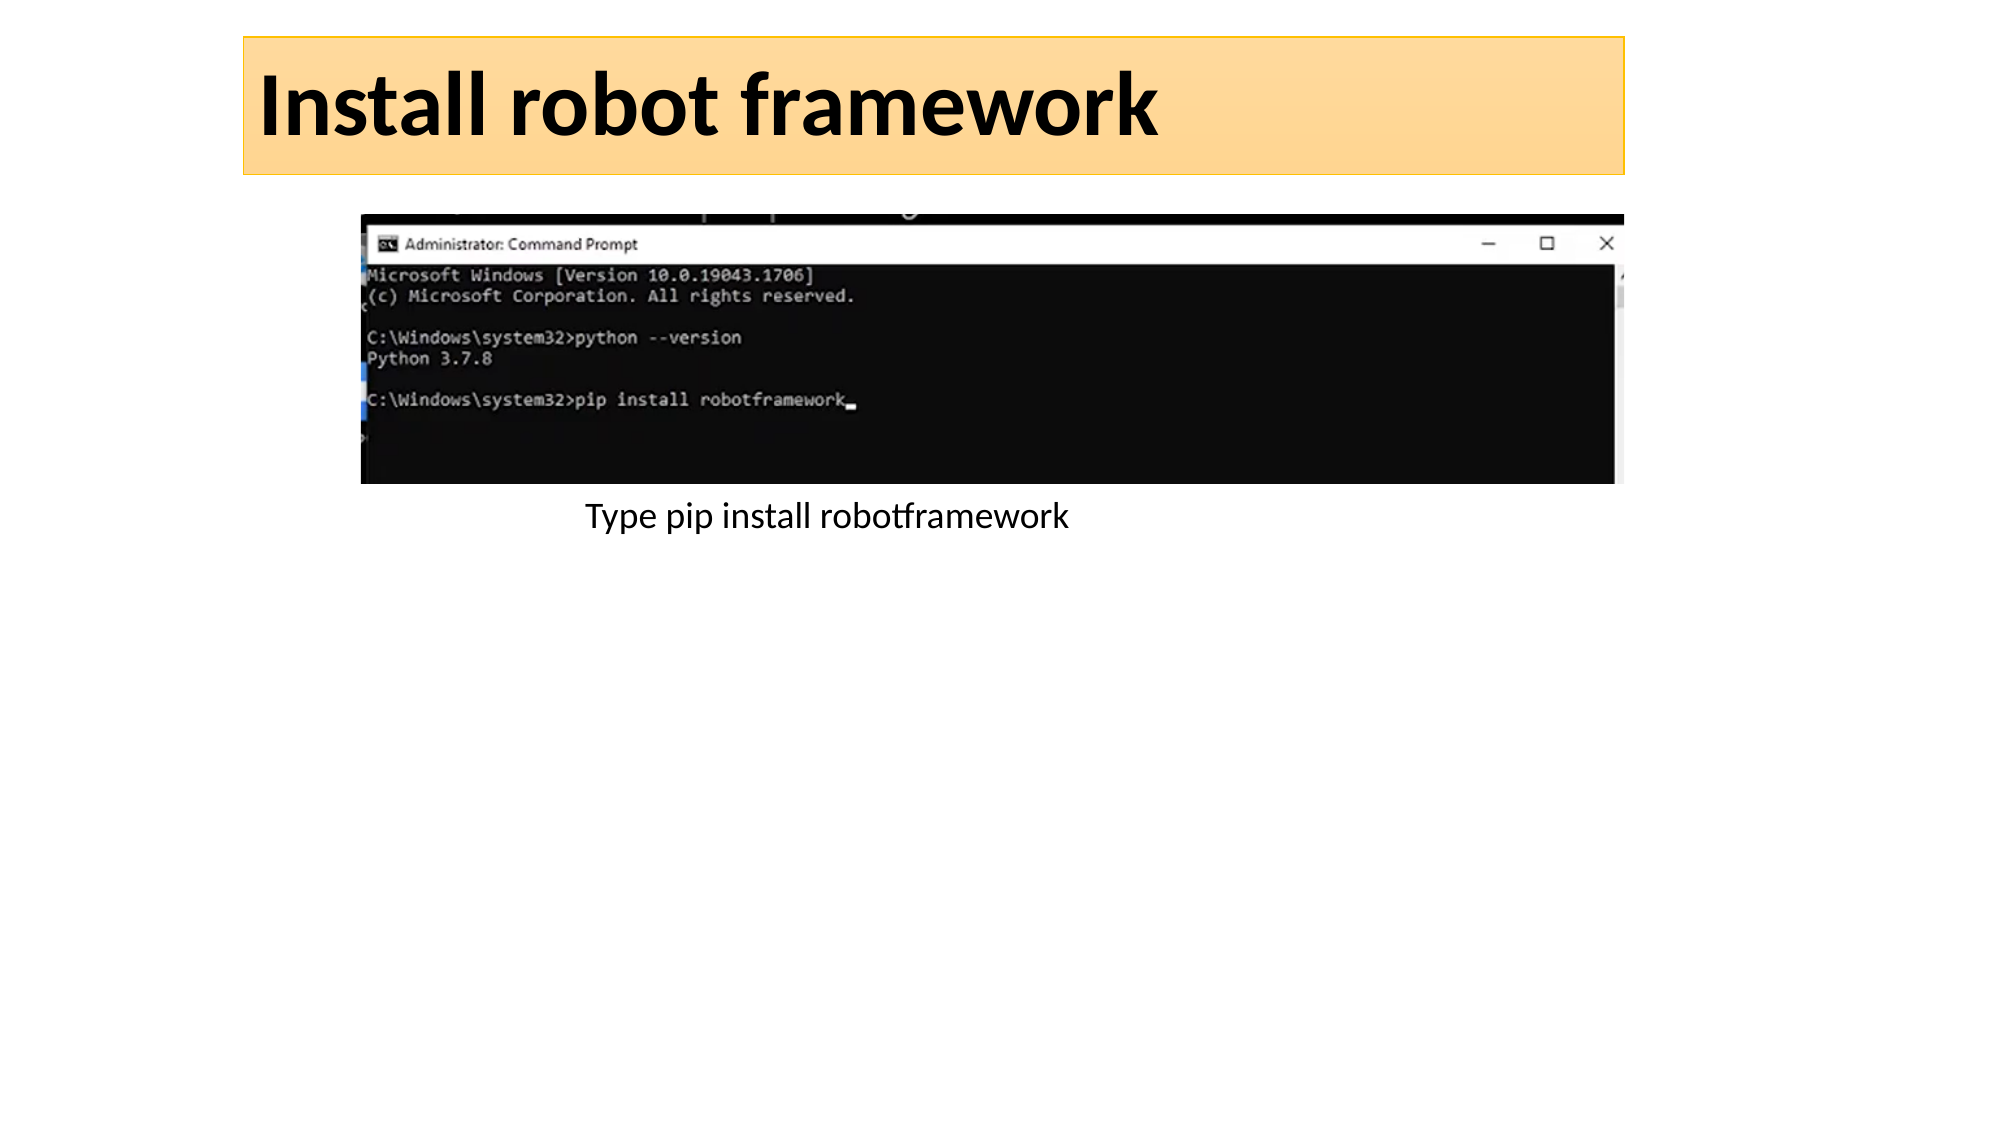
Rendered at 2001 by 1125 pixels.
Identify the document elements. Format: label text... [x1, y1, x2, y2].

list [360, 214, 1625, 484]
title Install robot framework [243, 36, 1625, 175]
text_box Type pip install robotframework [570, 484, 1202, 543]
